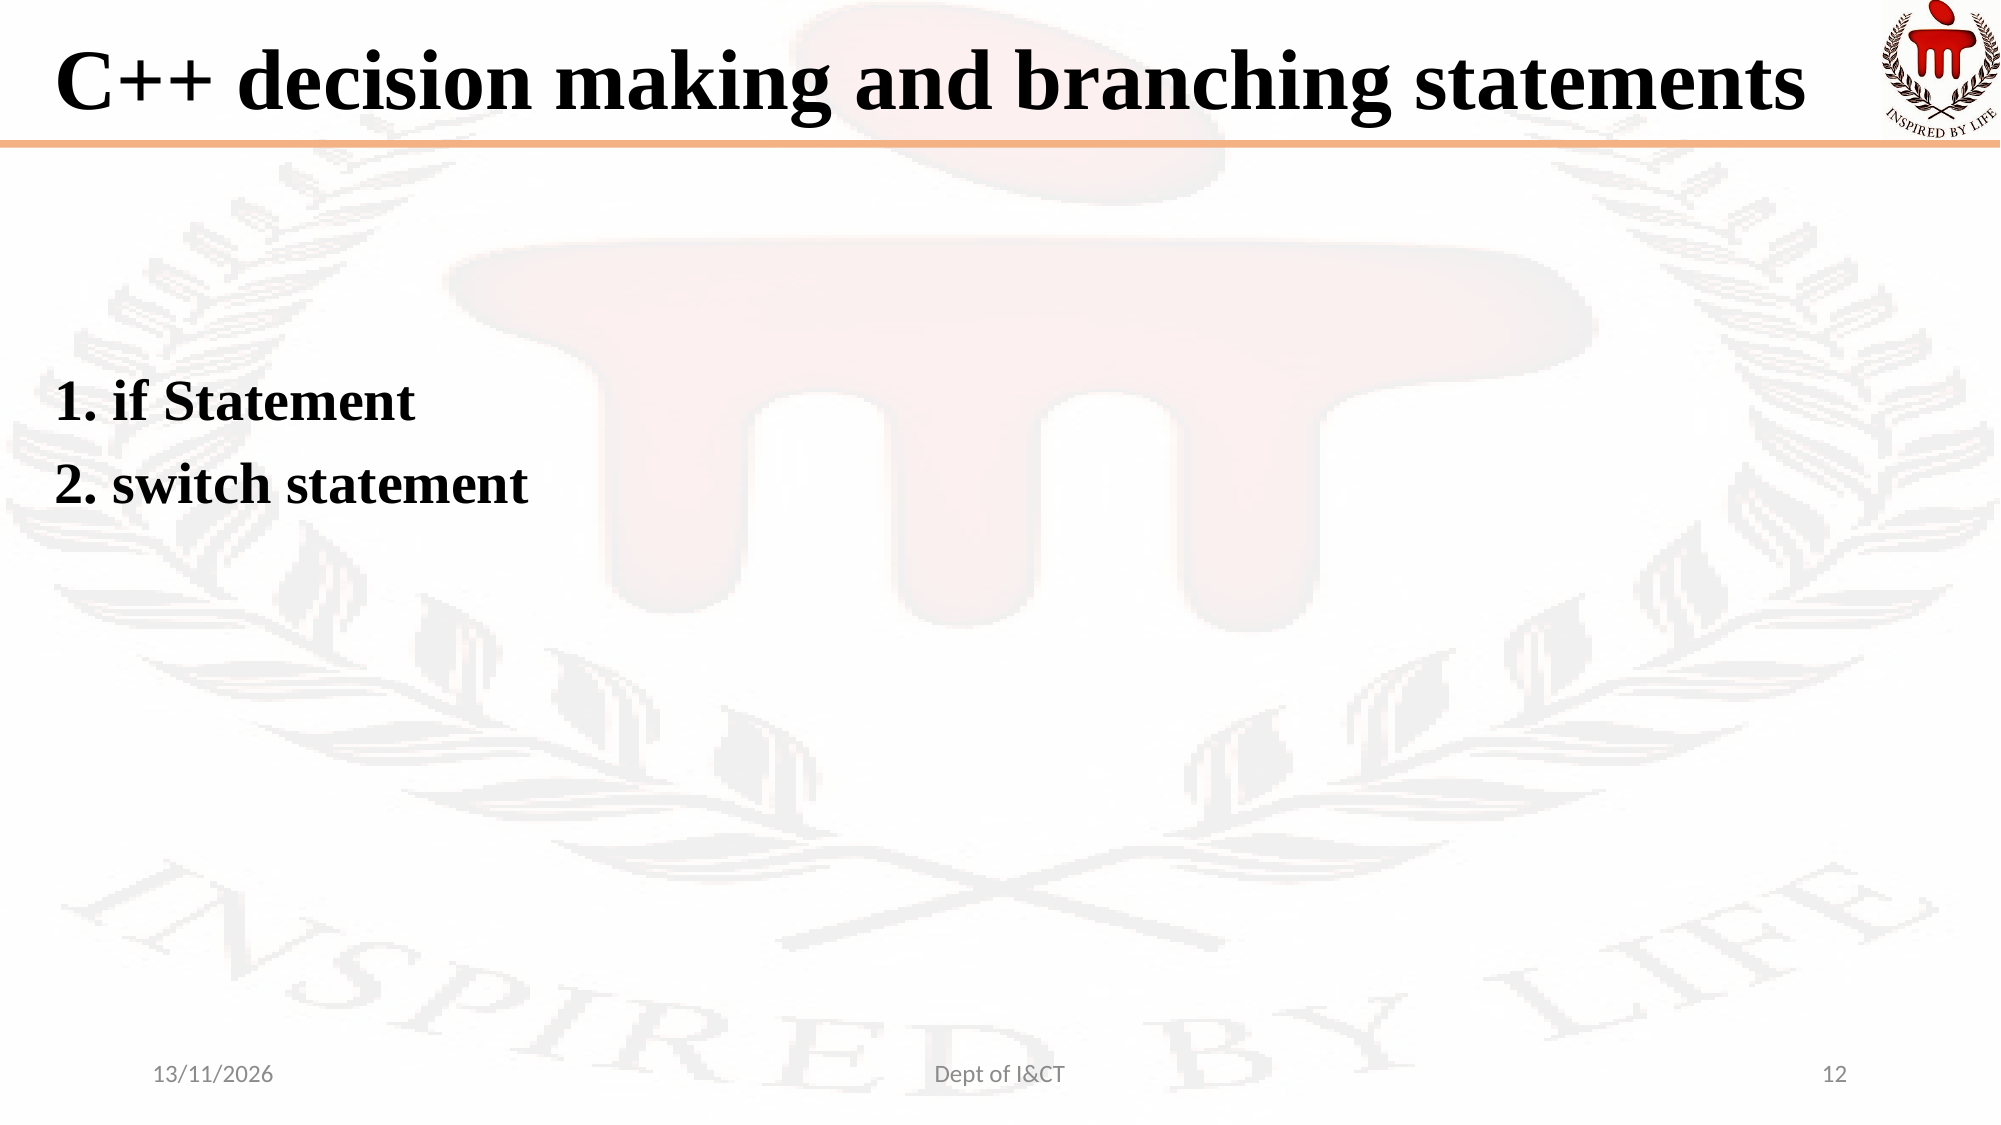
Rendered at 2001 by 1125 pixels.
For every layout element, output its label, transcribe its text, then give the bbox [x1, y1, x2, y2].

footer Dept of I&CT [662, 1042, 1338, 1103]
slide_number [137, 1042, 588, 1103]
picture [1882, 0, 2000, 140]
title C++ decision making and branching statements [39, 22, 1863, 141]
slide_number 12 [1412, 1042, 1863, 1103]
list 1. if Statement 2. switch statement [39, 187, 1965, 1029]
